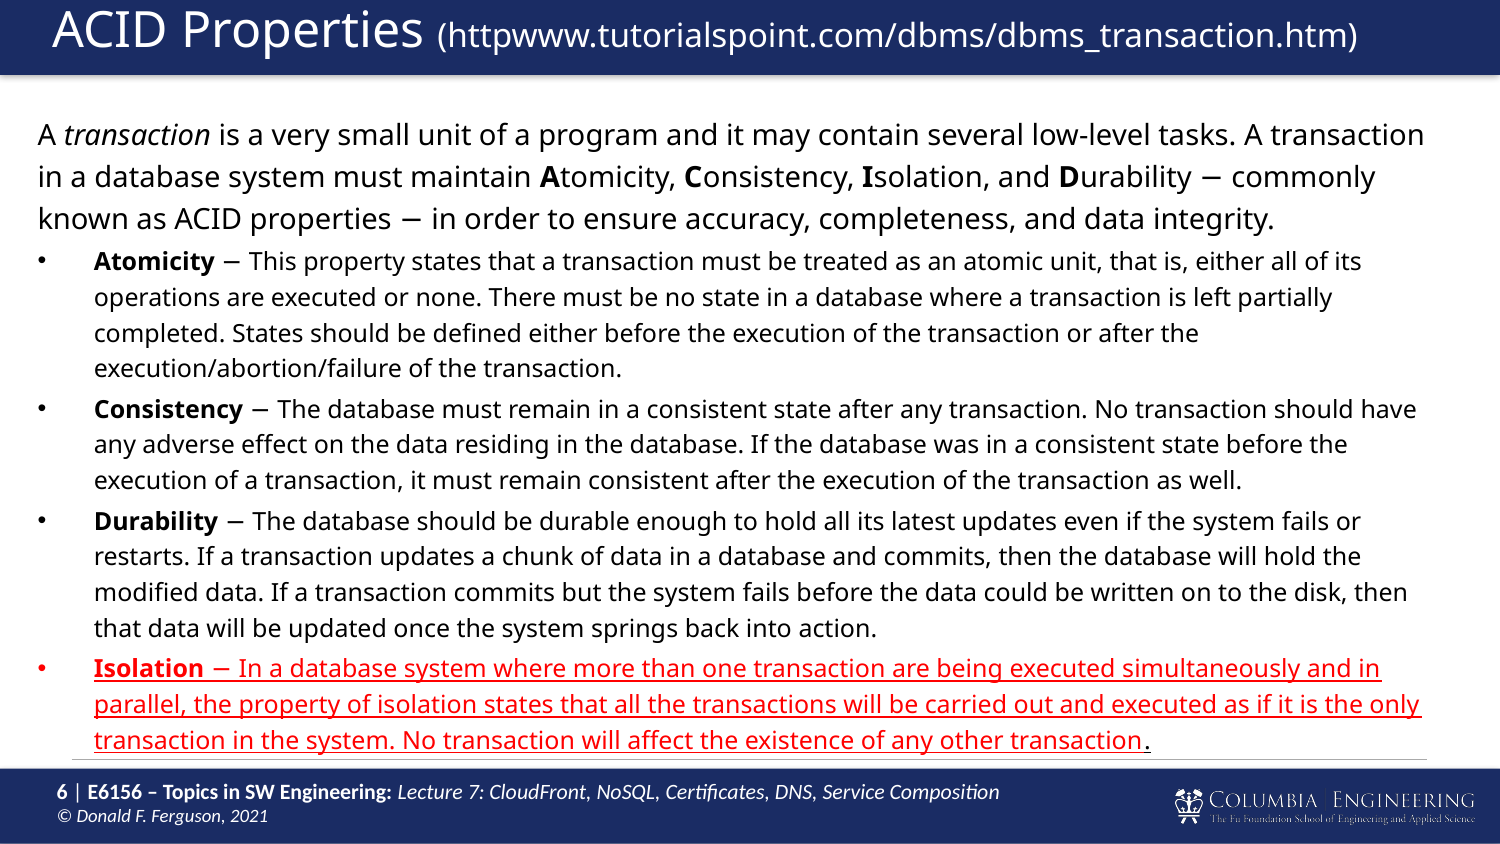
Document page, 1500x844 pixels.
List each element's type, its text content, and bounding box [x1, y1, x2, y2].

list A transaction is a very small unit of a program and it may contain several low-level tasks. A transaction in a database system must maintain Atomicity, Consistency, Isolation, and Durability − commonly known as ACID properties − in order to ensure accuracy, completeness, and data integrity. Atomicity − This property states that a transaction must be treated as an atomic unit, that is, either all of its operations are executed or none. There must be no state in a database where a transaction is left partially completed. States should be defined either before the execution of the transaction or after the execution/abortion/failure of the transaction. Consistency − The database must remain in a consistent state after any transaction. No transaction should have any adverse effect on the data residing in the database. If the database was in a consistent state before the execution of a transaction, it must remain consistent after the execution of the transaction as well. Durability − The database should be durable enough to hold all its latest updates even if the system fails or restarts. If a transaction updates a chunk of data in a database and commits, then the database will hold the modified data. If a transaction commits but the system fails before the data could be written on to the disk, then that data will be updated once the system springs back into action. Isolation − In a database system where more than one transaction are being executed simultaneously and in parallel, the property of isolation states that all the transactions will be carried out and executed as if it is the only transaction in the system. No transaction will affect the existence of any other transaction. [37, 109, 1432, 741]
title ACID Properties (httpwww.tutorialspoint.com/dbms/dbms_transaction.htm) [37, 0, 1396, 61]
